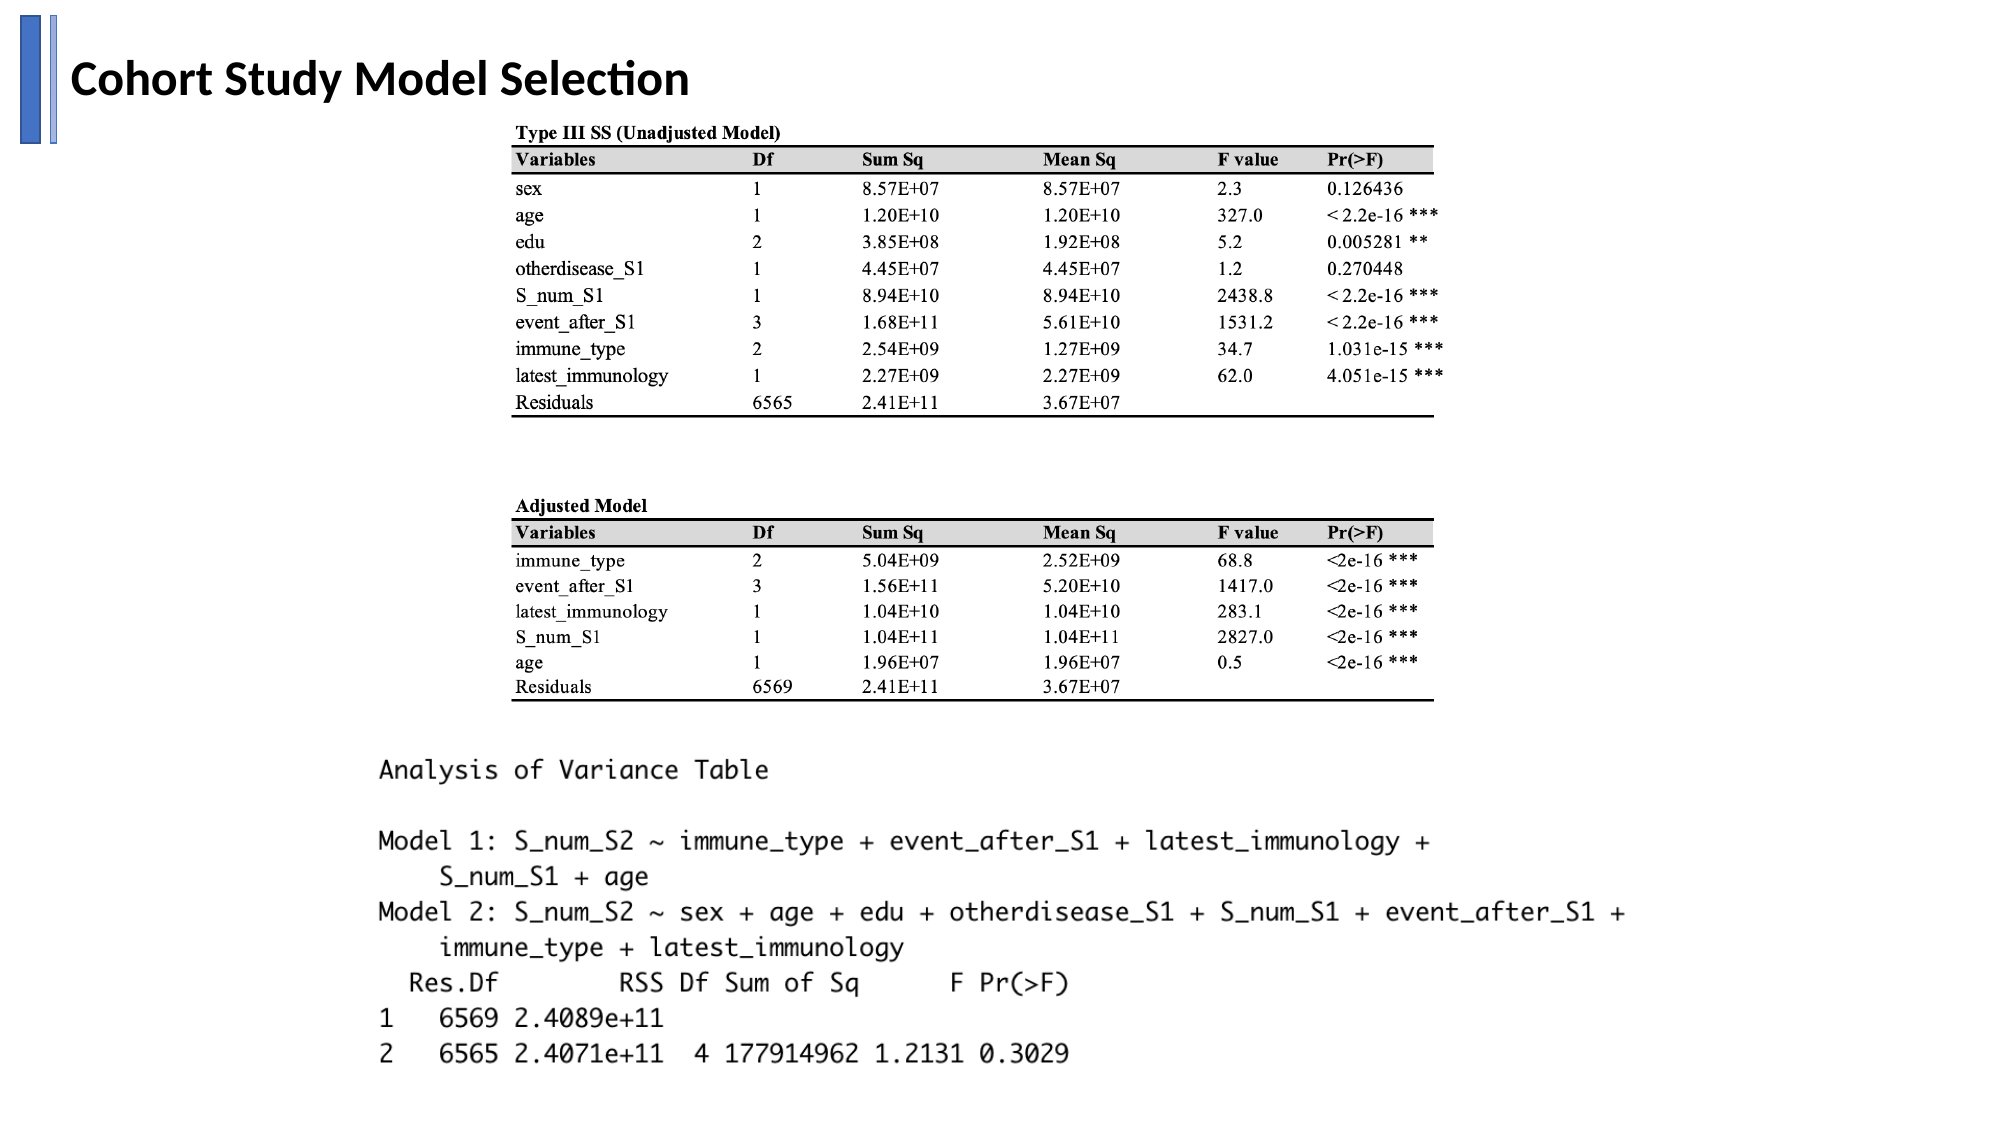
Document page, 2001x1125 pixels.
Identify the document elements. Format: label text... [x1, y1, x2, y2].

picture [363, 737, 1637, 1075]
text_box [50, 15, 57, 144]
text_box [20, 15, 41, 144]
text_box Cohort Study Model Selection [57, 19, 1926, 140]
picture [496, 104, 1504, 709]
